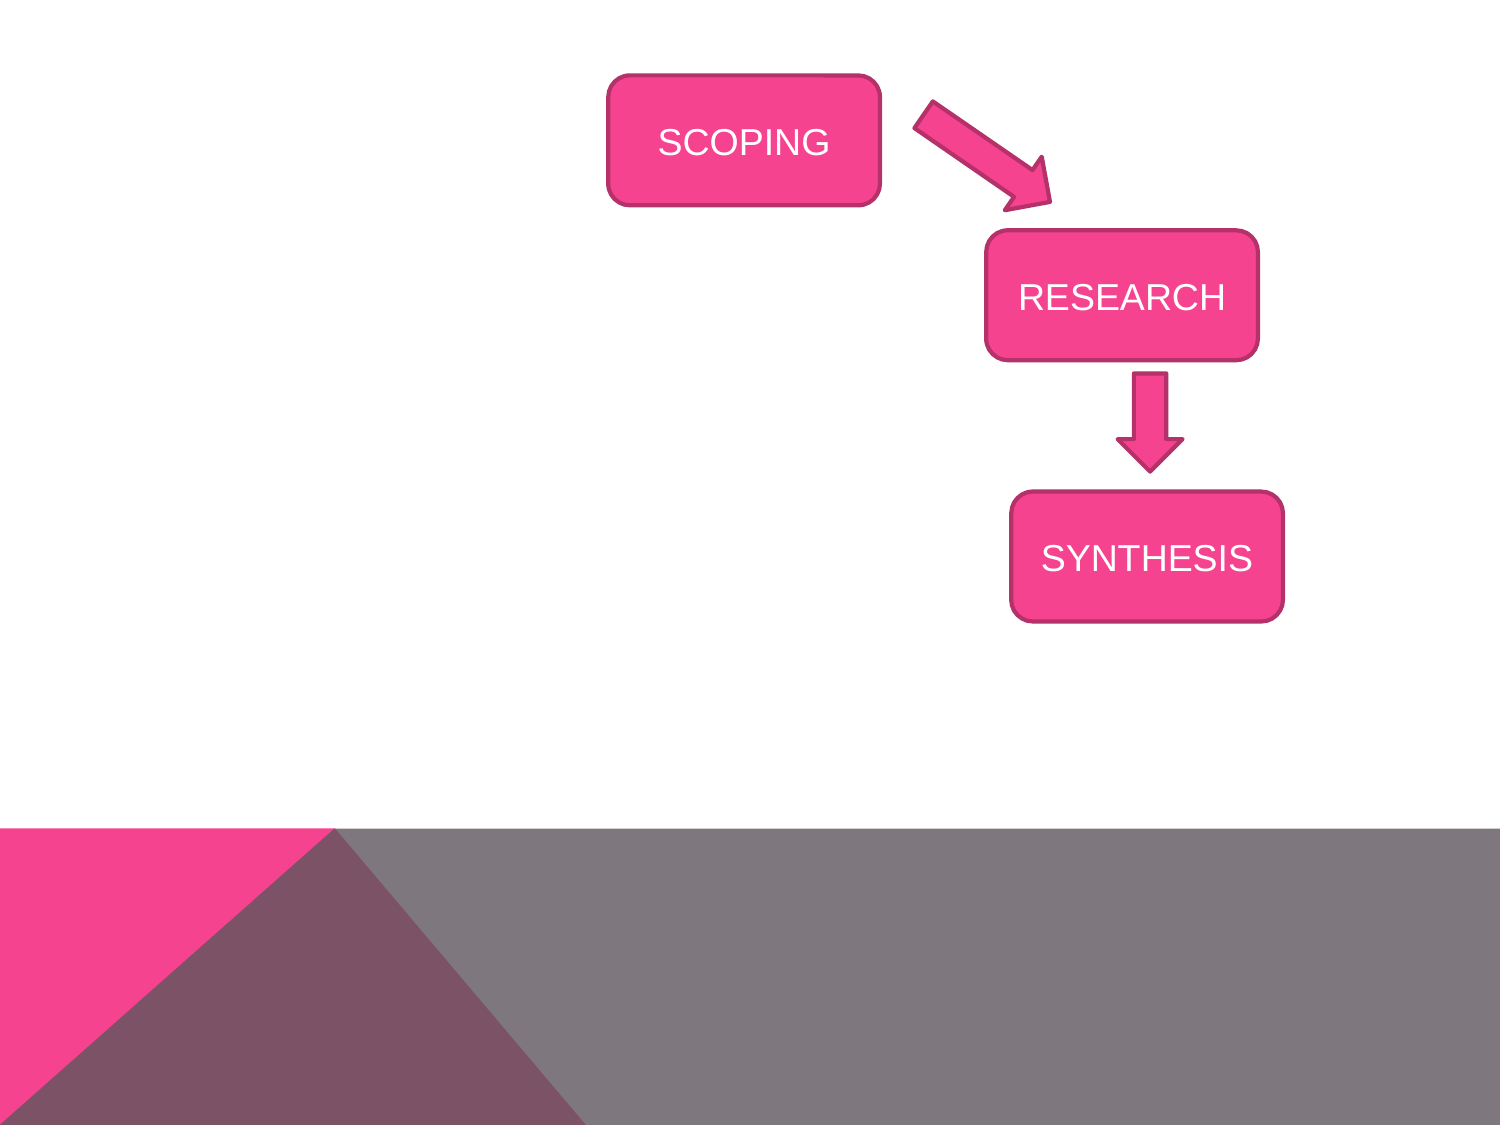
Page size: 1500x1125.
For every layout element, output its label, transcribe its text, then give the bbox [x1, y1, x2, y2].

text_box SCOPING [606, 73, 883, 208]
text_box [912, 99, 1053, 213]
text_box SYNTHESIS [1009, 489, 1286, 624]
text_box RESEARCH [984, 228, 1261, 363]
text_box [1115, 371, 1185, 474]
